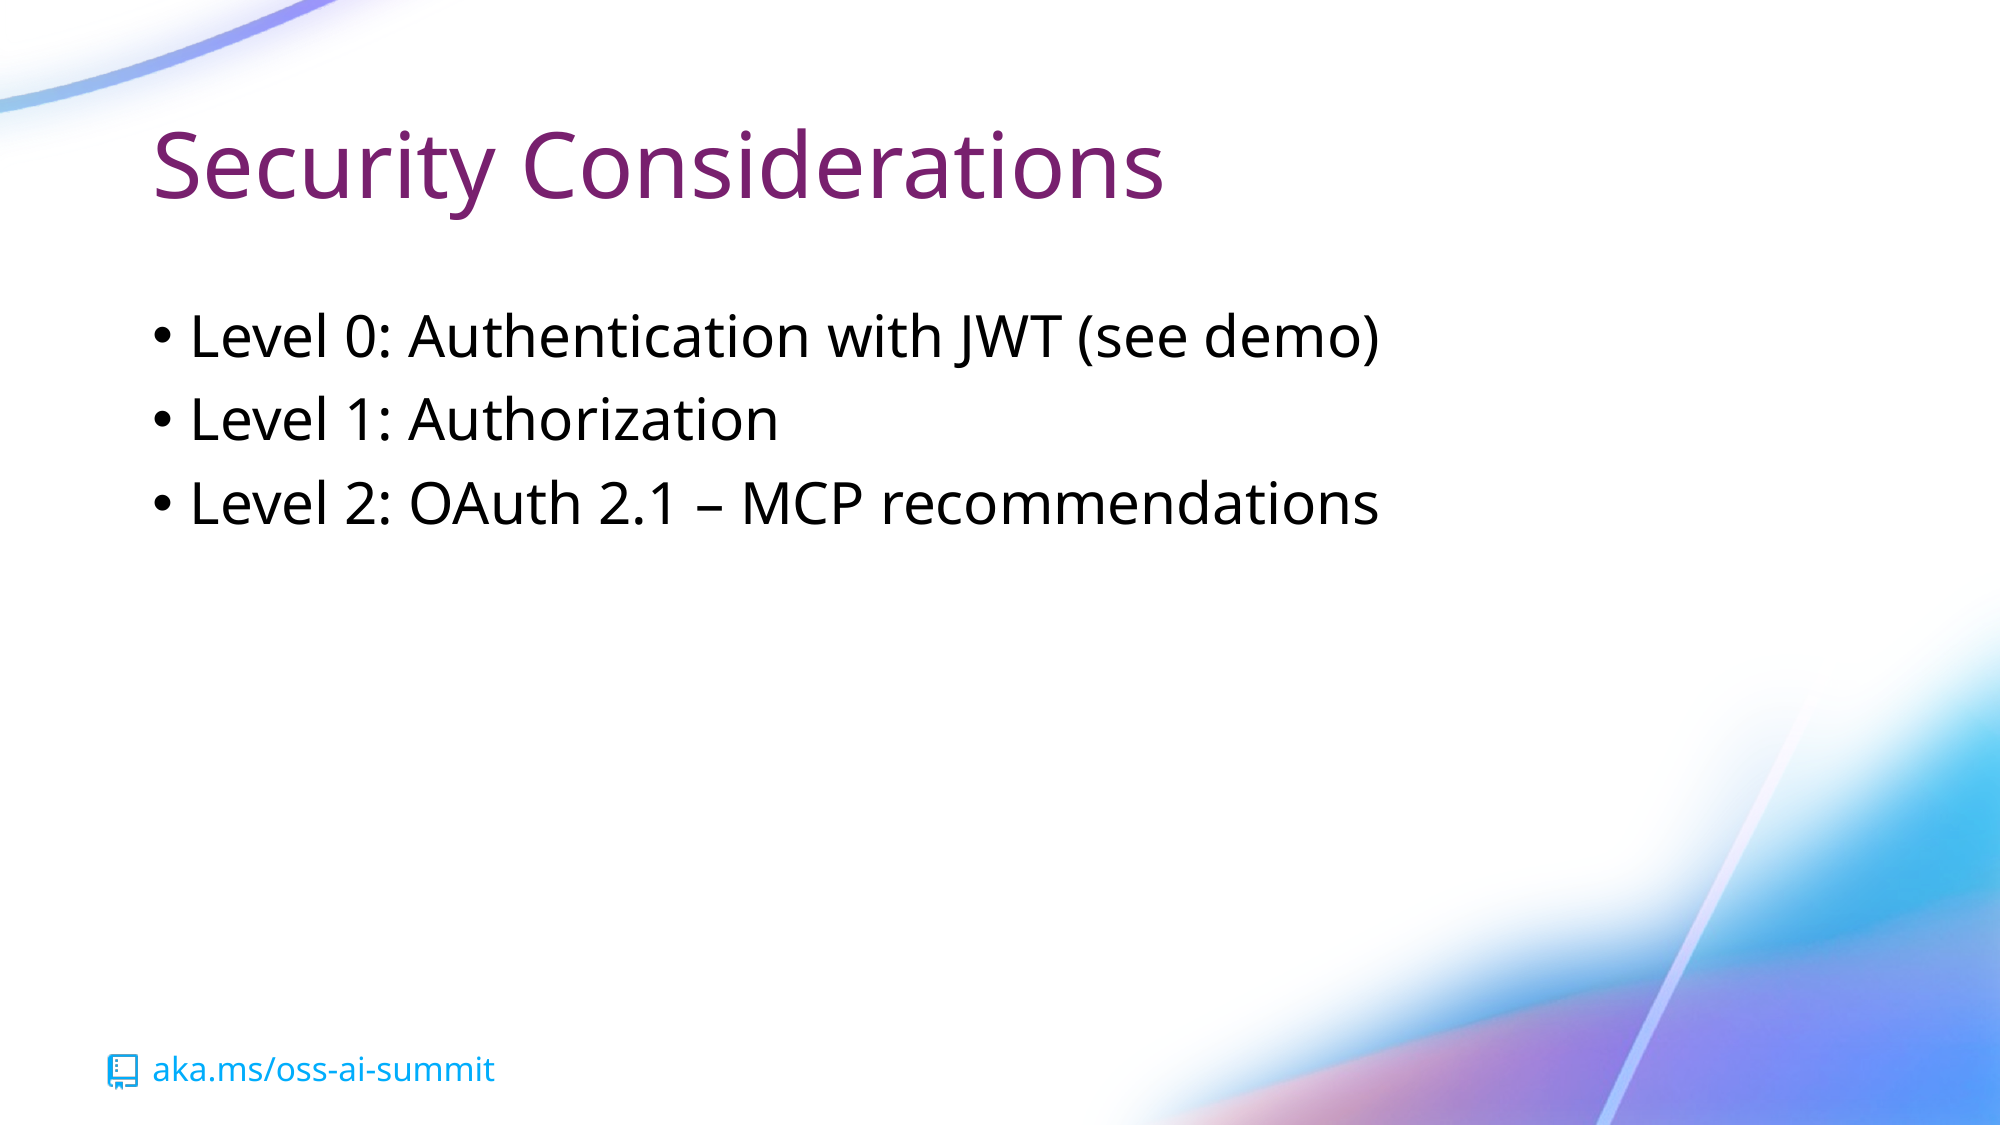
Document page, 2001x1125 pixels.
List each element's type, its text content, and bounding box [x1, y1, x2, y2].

picture [0, 0, 2000, 1125]
text_box Security Considerations [137, 59, 1863, 278]
text_box Level 0: Authentication with JWT (see demo) Level 1: Authorization Level 2: OAuth 2.1 – MCP recommendations [137, 299, 1863, 1014]
